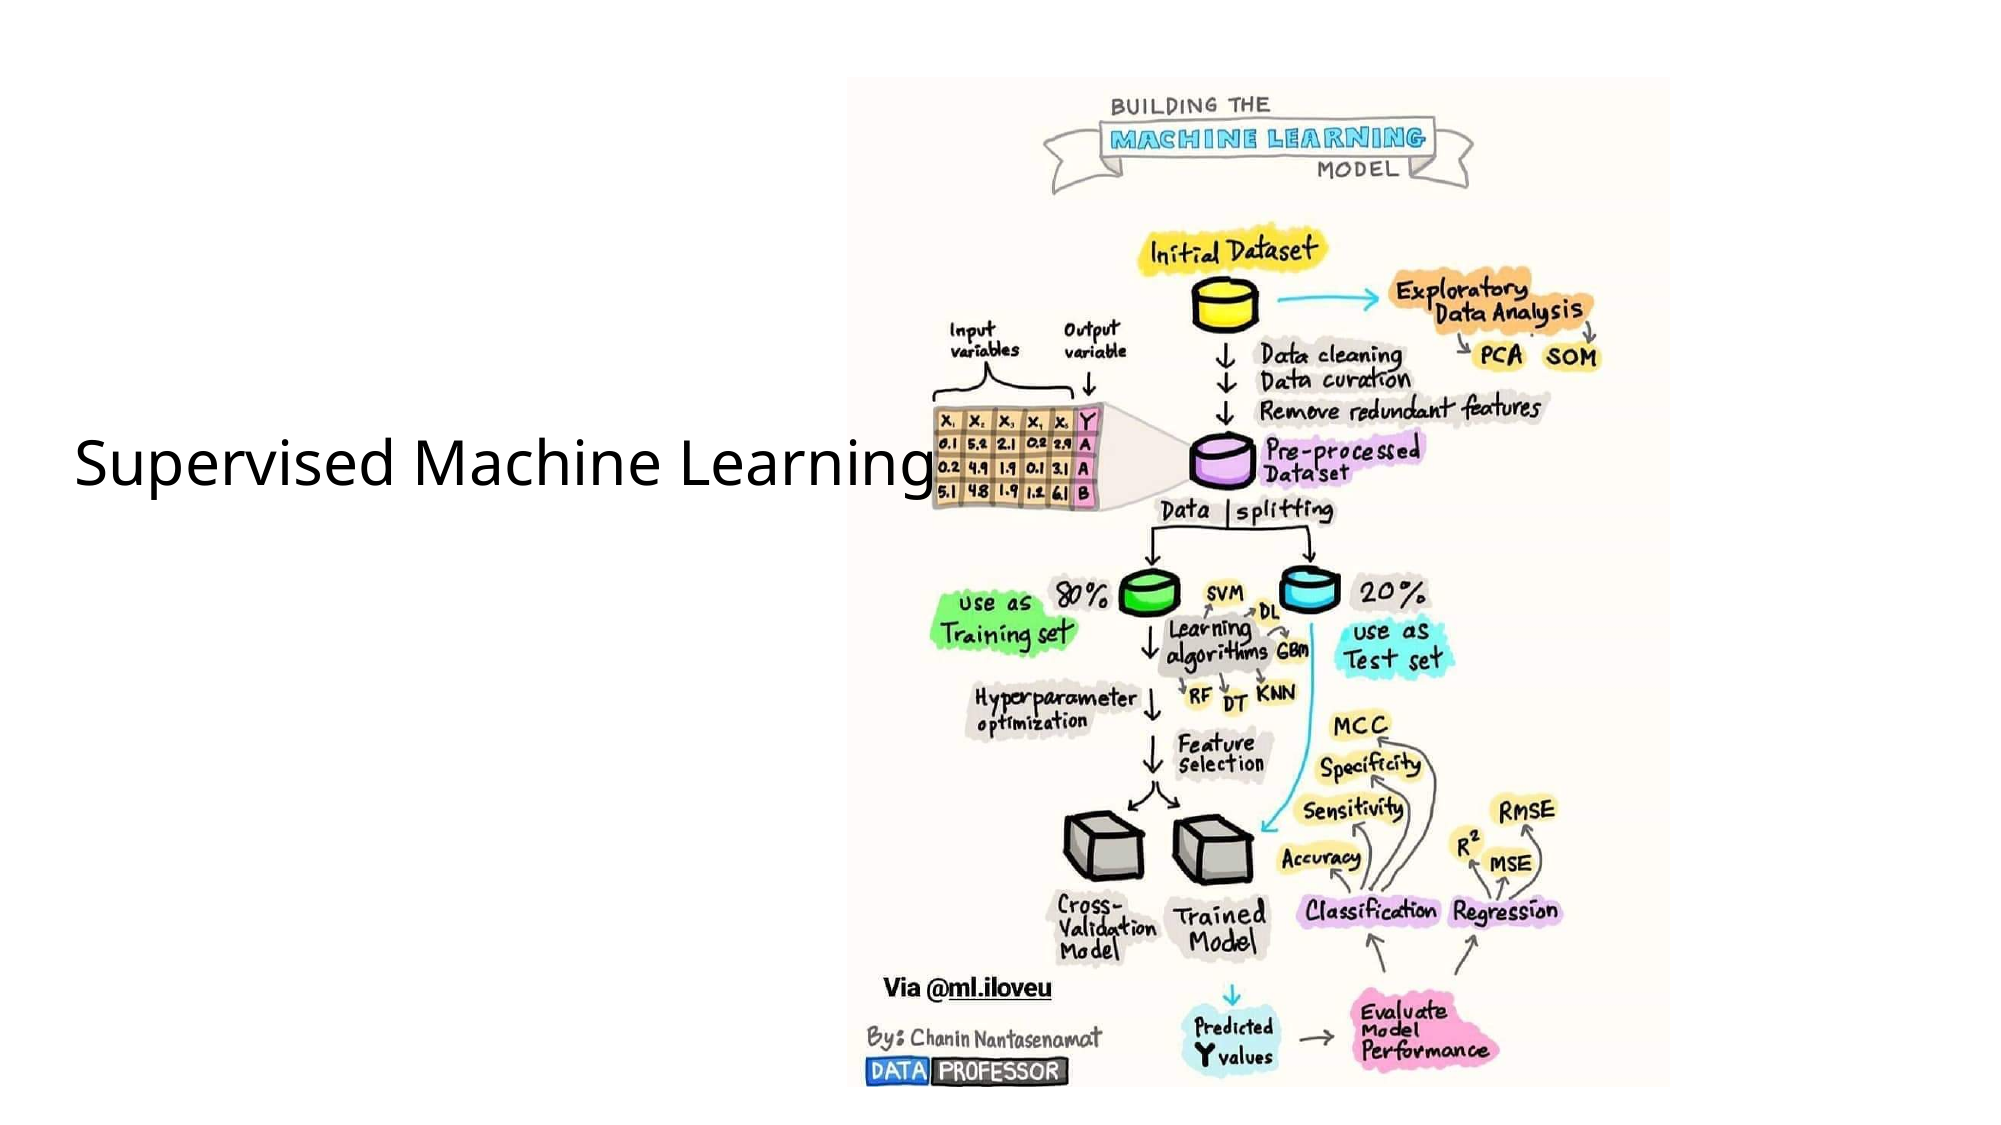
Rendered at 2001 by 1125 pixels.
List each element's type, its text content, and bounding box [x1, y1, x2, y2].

title Supervised Machine Learning [59, 402, 846, 529]
picture [846, 77, 1670, 1087]
